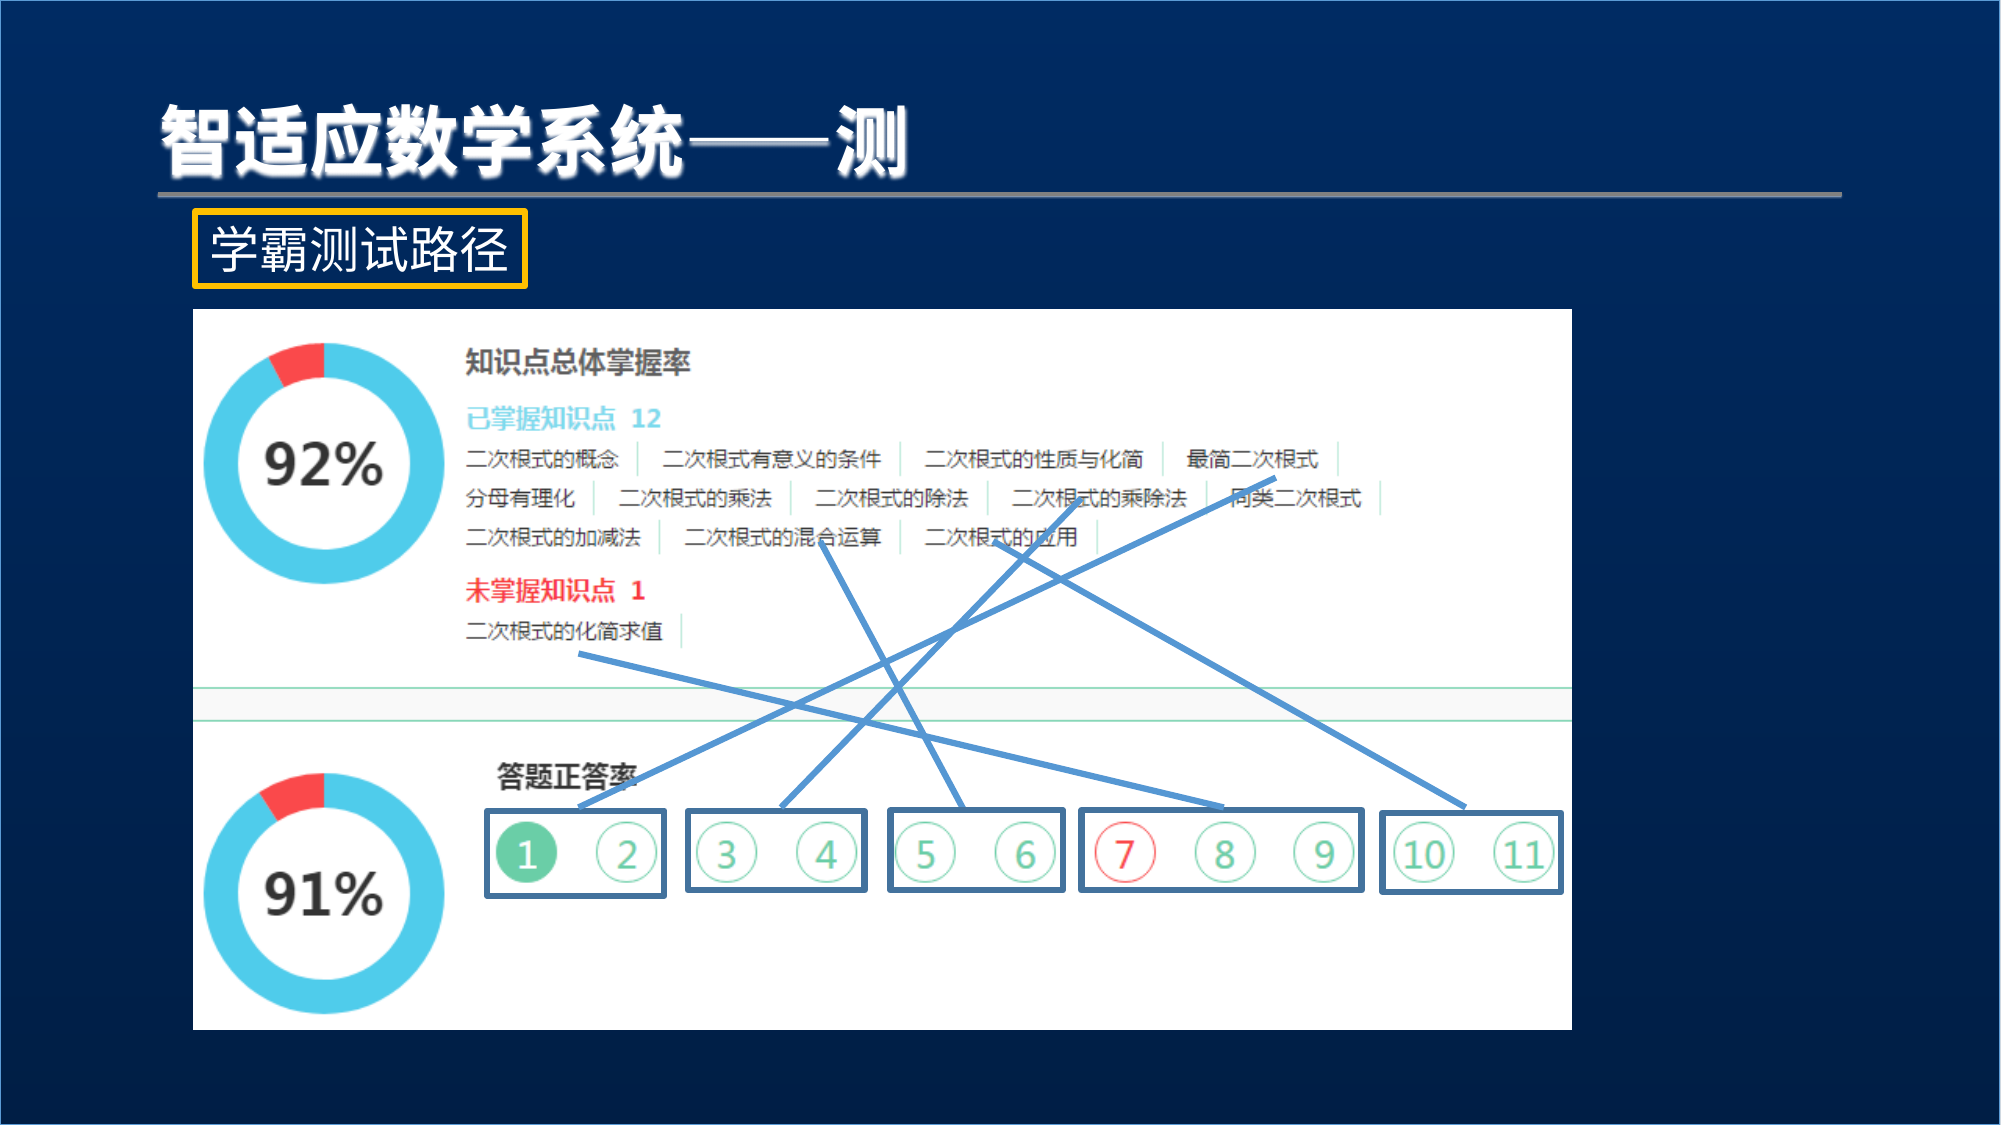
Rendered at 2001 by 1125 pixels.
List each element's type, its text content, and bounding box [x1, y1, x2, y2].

text_box 智适应数学系统——测 [144, 86, 925, 191]
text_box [780, 498, 1082, 653]
text_box 学霸测试路径 [195, 211, 525, 287]
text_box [578, 477, 1277, 653]
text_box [578, 653, 992, 808]
picture [193, 308, 1572, 1030]
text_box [992, 540, 1466, 808]
